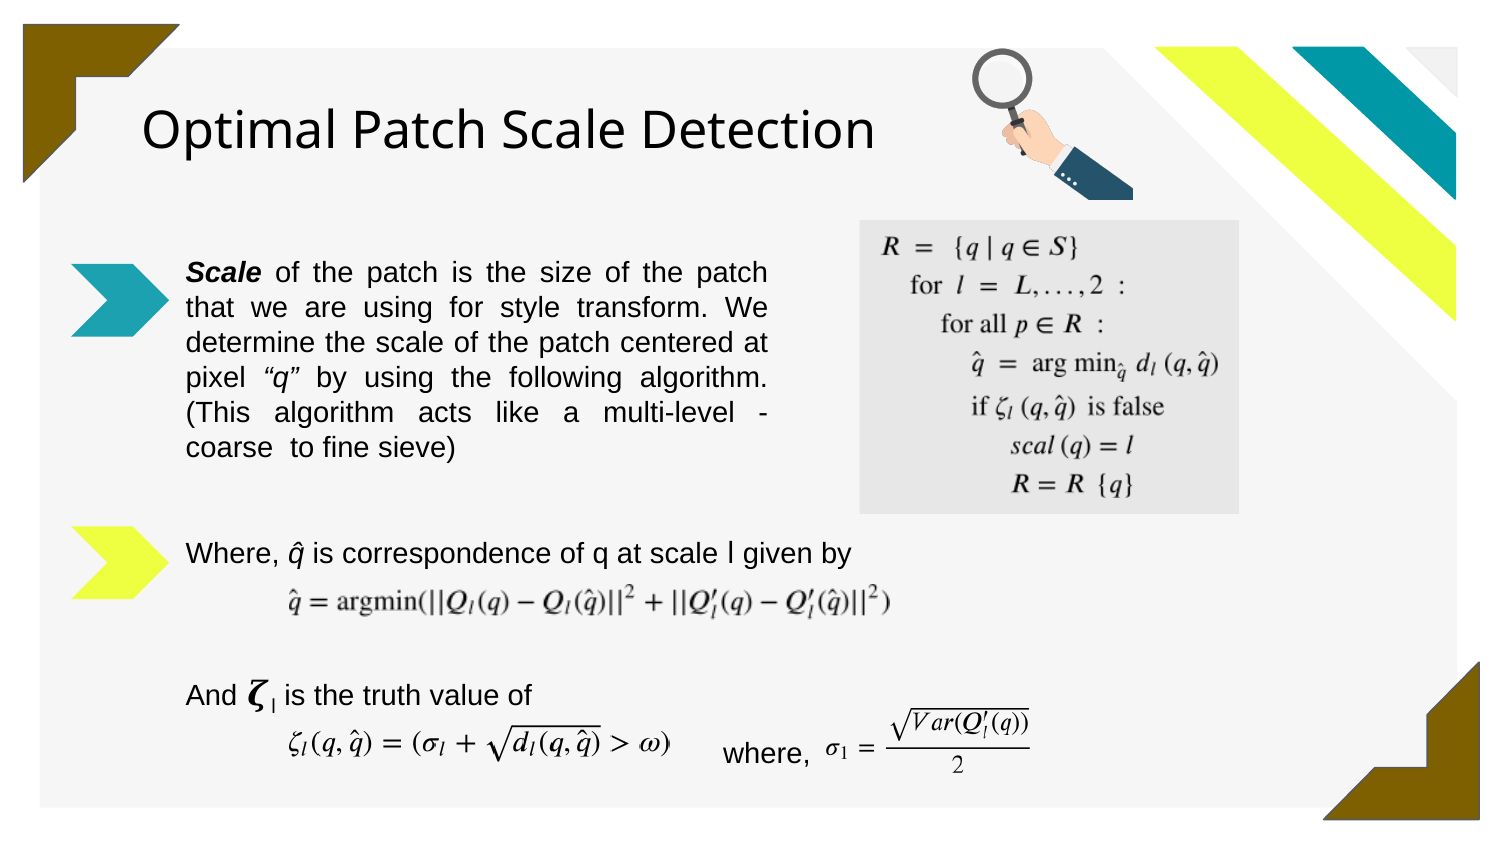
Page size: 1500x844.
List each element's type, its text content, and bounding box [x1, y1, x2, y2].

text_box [1155, 47, 1456, 321]
text_box [23, 24, 179, 183]
picture [289, 584, 891, 621]
picture [948, 31, 1134, 200]
text_box [1323, 662, 1480, 820]
list Where, q̂ is correspondence of q at scale l given by [170, 513, 890, 577]
list And 𝜻l is the truth value of [170, 649, 571, 713]
title Optimal Patch Scale Detection [126, 81, 943, 182]
text_box [859, 220, 1239, 514]
text_box [39, 48, 1457, 808]
list Scale of the patch is the size of the patch that we are using for style transform. We determine the scale of the patch centered at pixel “q” by using the following algorithm. (This algorithm acts like a multi-level - coarse to fine sieve) [170, 238, 784, 462]
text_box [289, 708, 1031, 773]
text_box [70, 263, 170, 337]
text_box [70, 526, 170, 600]
picture [879, 235, 1219, 498]
